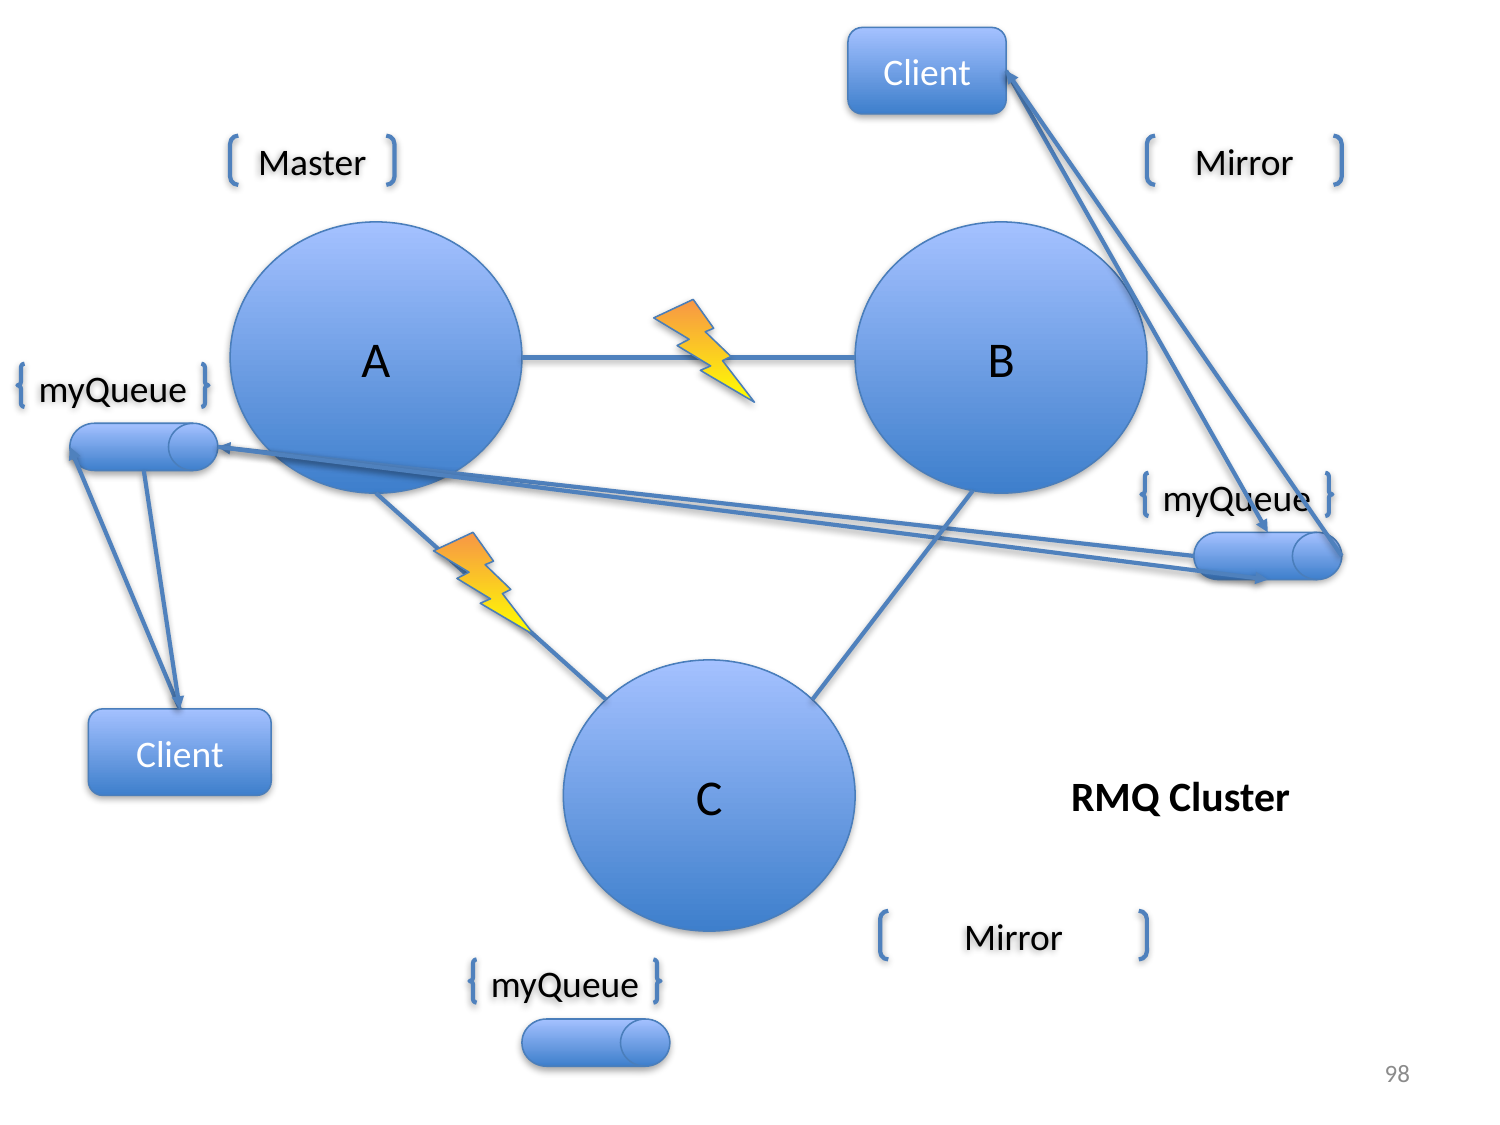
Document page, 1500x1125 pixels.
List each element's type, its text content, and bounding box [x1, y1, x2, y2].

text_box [375, 588, 607, 700]
text_box A [229, 221, 523, 444]
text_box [812, 490, 974, 700]
text_box [699, 366, 756, 403]
text_box Master [227, 133, 397, 187]
text_box B [854, 221, 999, 444]
text_box myQueue [467, 957, 663, 1005]
text_box [521, 1018, 671, 1068]
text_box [143, 470, 181, 710]
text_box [1005, 70, 1342, 557]
text_box Client [87, 708, 273, 797]
text_box Client [847, 26, 1007, 115]
text_box C [562, 659, 856, 932]
text_box [652, 298, 732, 356]
text_box RMQ Cluster [1019, 762, 1342, 828]
slide_number 98 [1074, 1042, 1425, 1103]
text_box Mirror [878, 908, 1150, 962]
text_box [1273, 565, 1341, 581]
text_box myQueue [15, 361, 211, 409]
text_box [69, 446, 167, 710]
text_box [69, 422, 219, 445]
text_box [168, 446, 1269, 580]
